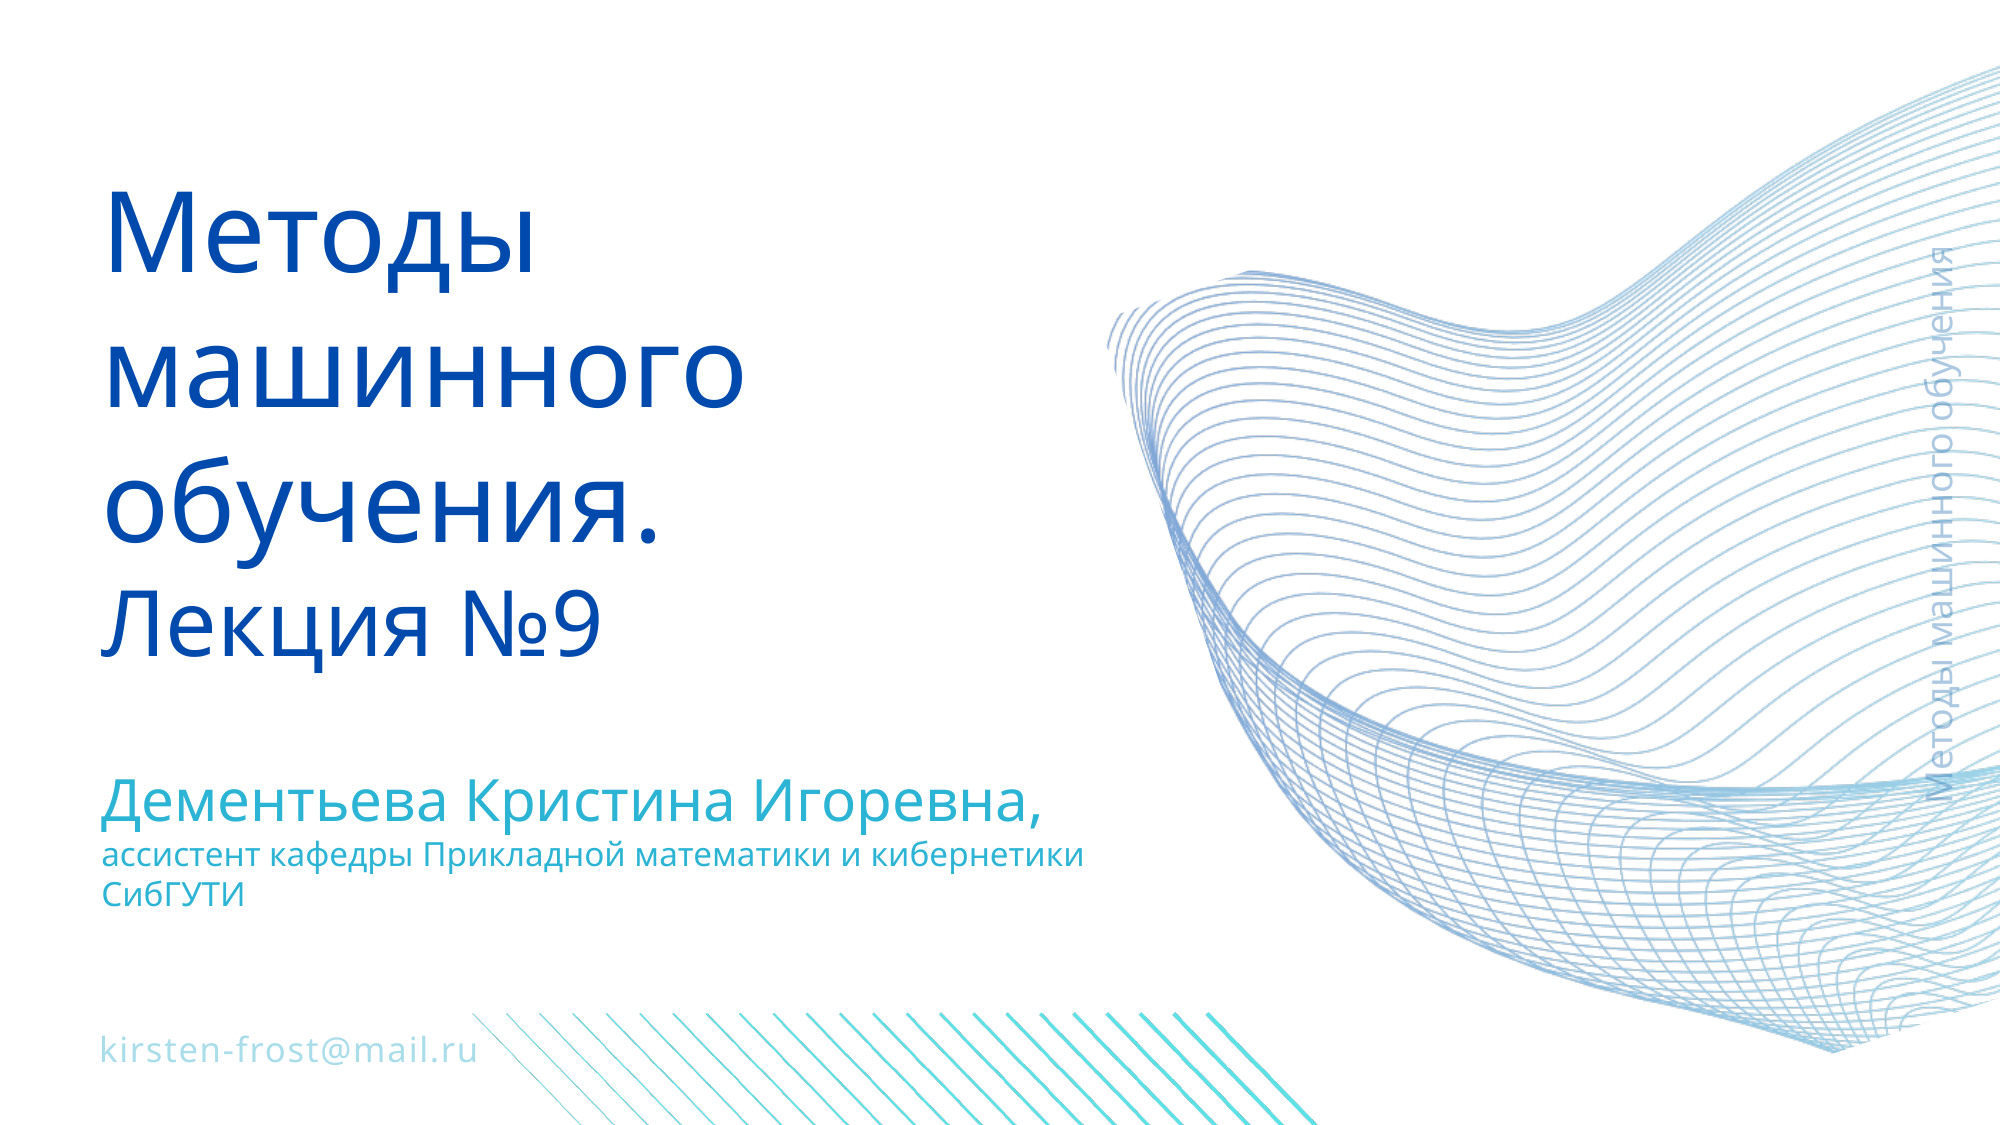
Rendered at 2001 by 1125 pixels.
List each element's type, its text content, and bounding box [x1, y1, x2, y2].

text_box [472, 1012, 1536, 1125]
text_box Методы машинного обучения [1907, 229, 1968, 820]
text_box Дементьева Кристина Игоревна, ассистент кафедры Прикладной математики и кибернетики СибГУТИ [101, 763, 1221, 914]
text_box [1098, 18, 2000, 1125]
text_box kirsten-frost@mail.ru [99, 1020, 630, 1069]
text_box Методы машинного обучения. Лекция №9 [101, 160, 1036, 676]
